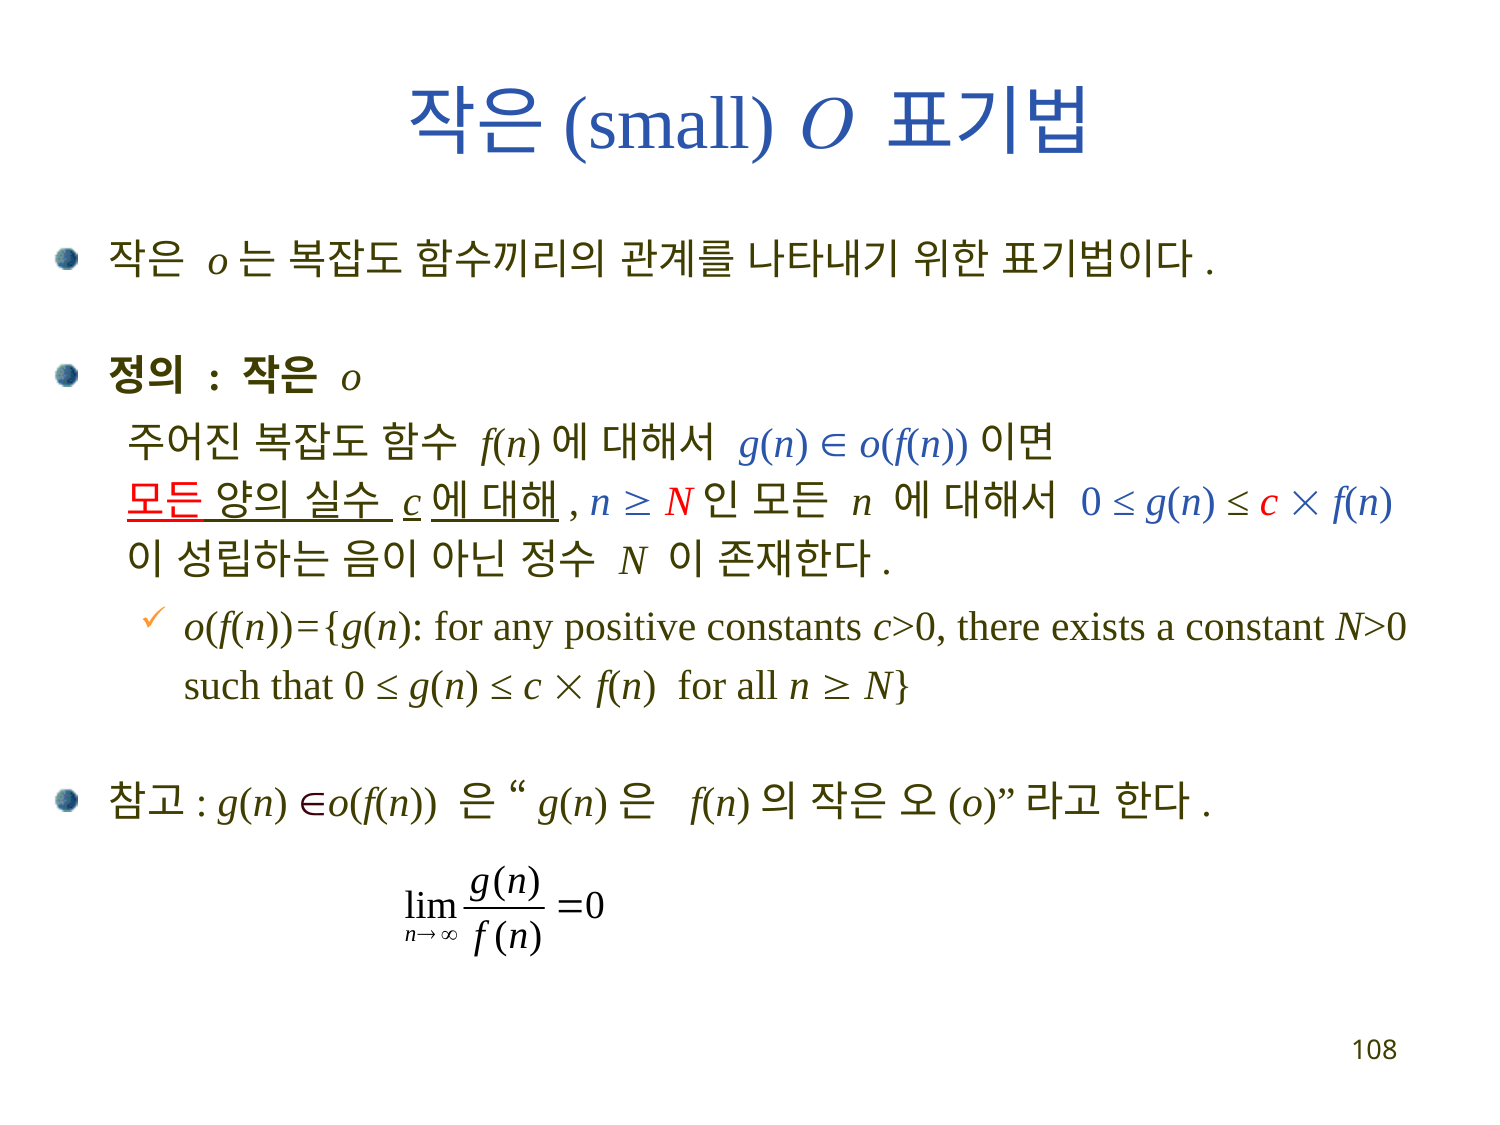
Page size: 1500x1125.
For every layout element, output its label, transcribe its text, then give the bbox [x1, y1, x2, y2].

picture [52, 245, 78, 270]
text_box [398, 855, 610, 965]
picture [52, 361, 78, 387]
picture [52, 786, 78, 812]
list 작은 o는 복잡도 함수끼리의 관계를 나타내기 위한 표기법이다. 정의 : 작은 o 주어진 복잡도 함수 f(n)에 대해서 g(n)  o(f(n))이면 모든 양의 실수 c에 대해, n  N인 모든 n 에 대해서 0 ≤ g(n) ≤ c  f(n) 이 성립하는 음이 아닌 정수 N 이 존재한다. o(f(n))={g(n): for any positive constants c>0, there exists a constant N>0 such that 0 ≤ g(n) ≤ c  f(n) for all n  N} 참고: g(n) o(f(n)) 은 “g(n)은 f(n)의 작은 오(o)”라고 한다. [37, 224, 1463, 1001]
slide_number 108 [1099, 1024, 1413, 1101]
title 작은(small)  표기법 [112, 24, 1388, 213]
